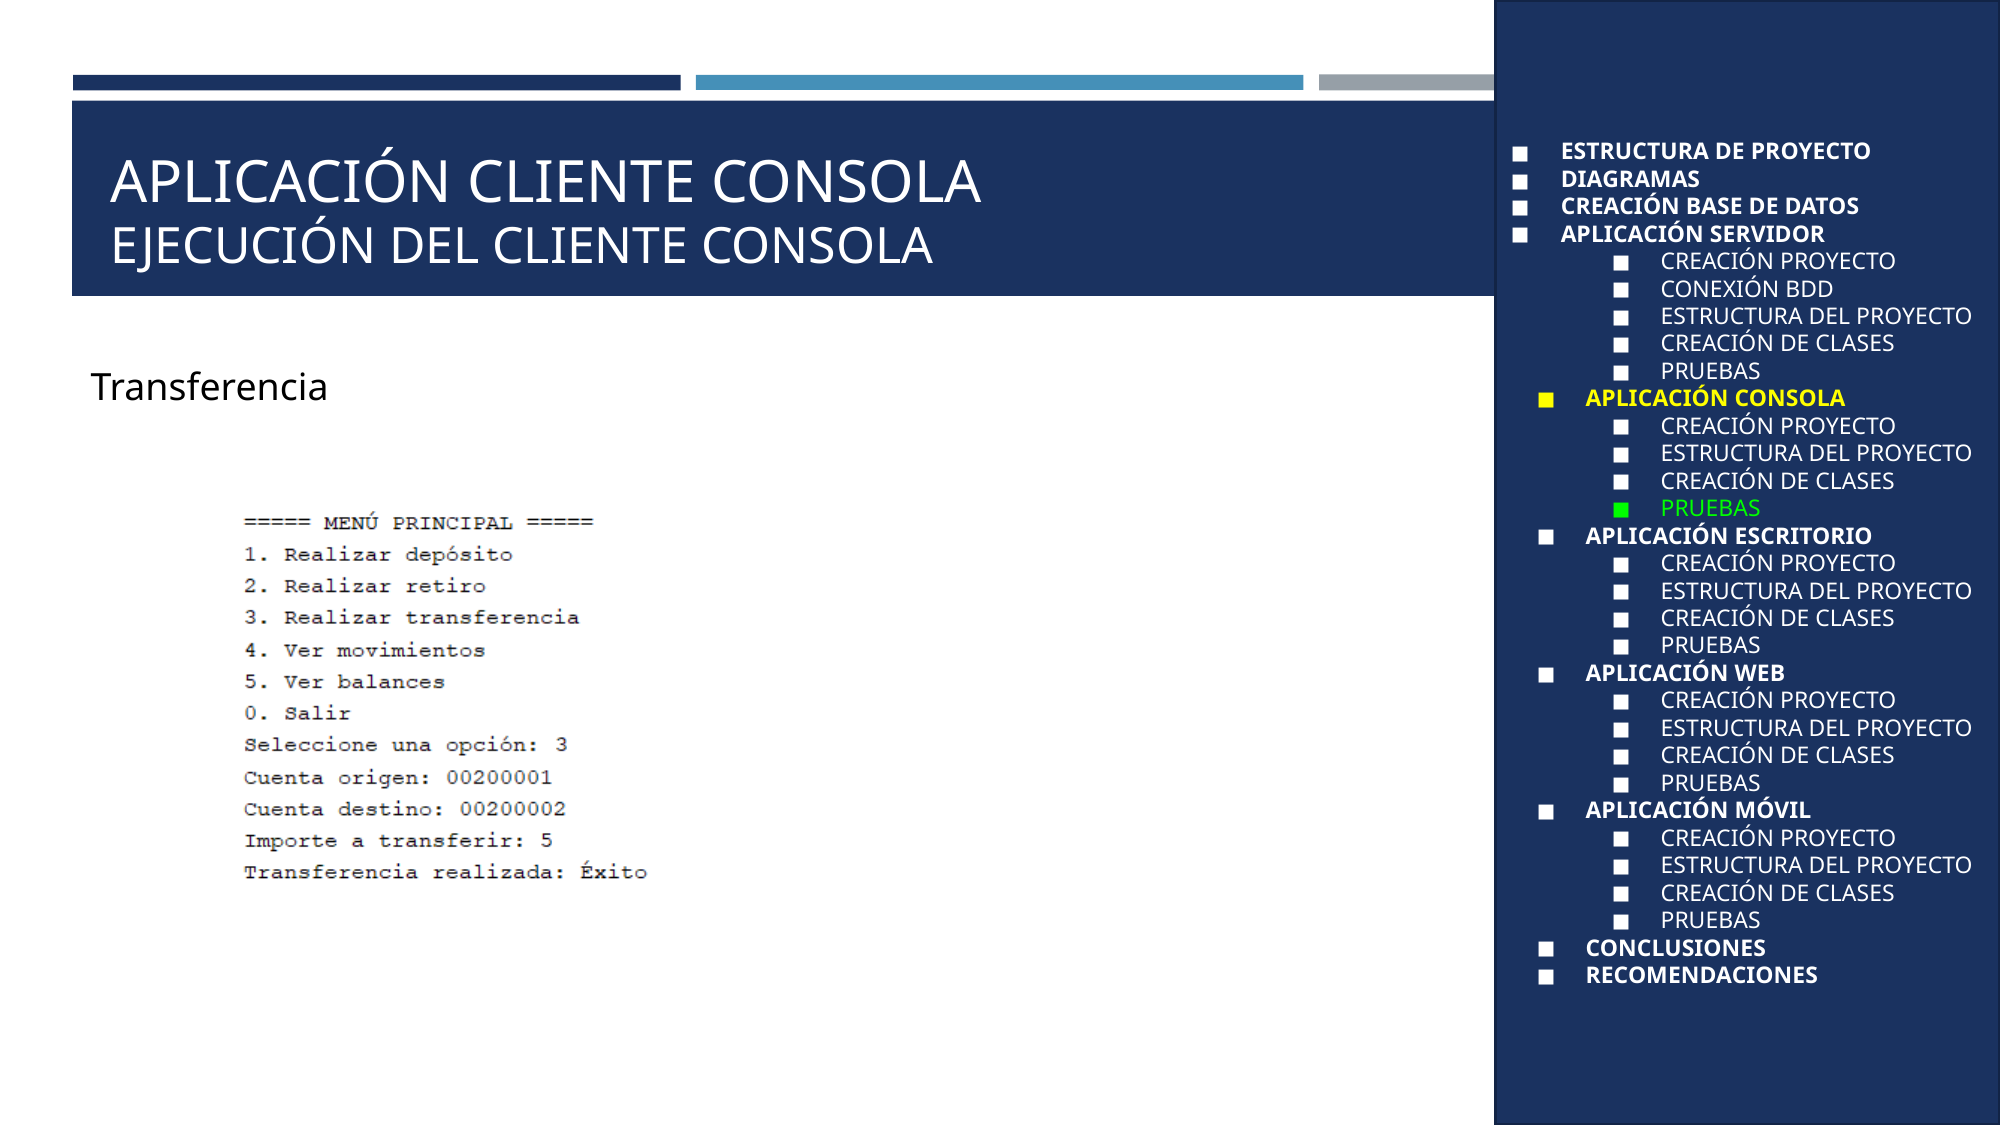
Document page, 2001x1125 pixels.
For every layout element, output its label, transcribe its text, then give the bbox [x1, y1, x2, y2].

list Transferencia [75, 321, 1467, 450]
title APLICACIÓN CLIENTE CONSOLA EJECUCIÓN DEL CLIENTE CONSOLA [95, 115, 1486, 282]
picture [220, 501, 1392, 896]
text_box ESTRUCTURA DE PROYECTO DIAGRAMAS CREACIÓN BASE DE DATOS APLICACIÓN SERVIDOR CREACIÓN PROYECTO CONEXIÓN BDD ESTRUCTURA DEL PROYECTO CREACIÓN DE CLASES PRUEBAS APLICACIÓN CONSOLA CREACIÓN PROYECTO ESTRUCTURA DEL PROYECTO CREACIÓN DE CLASES PRUEBAS APLICACIÓN ESCRITORIO CREACIÓN PROYECTO ESTRUCTURA DEL PROYECTO CREACIÓN DE CLASES PRUEBAS APLICACIÓN WEB CREACIÓN PROYECTO ESTRUCTURA DEL PROYECTO CREACIÓN DE CLASES PRUEBAS APLICACIÓN MÓVIL CREACIÓN PROYECTO ESTRUCTURA DEL PROYECTO CREACIÓN DE CLASES PRUEBAS CONCLUSIONES RECOMENDACIONES [1495, 0, 2000, 1125]
